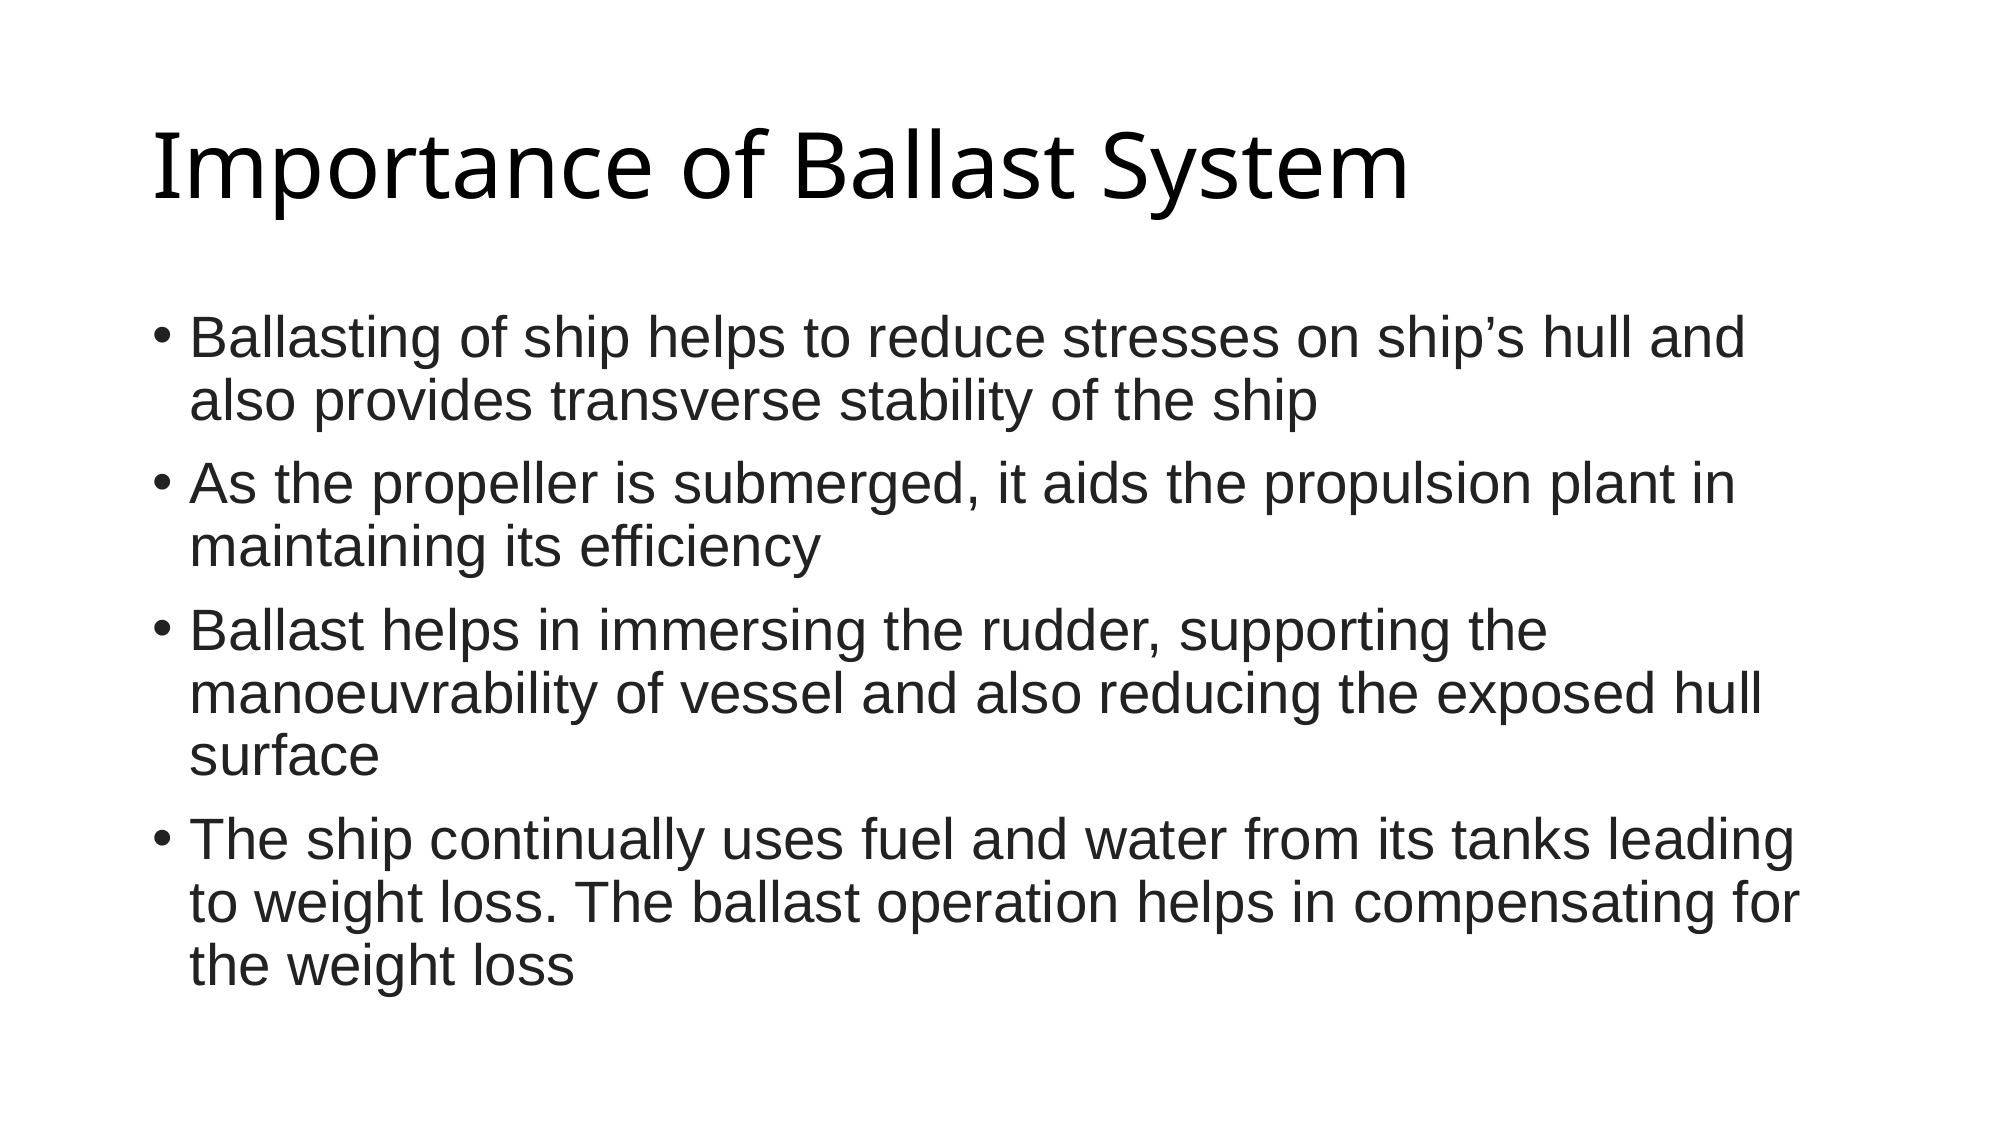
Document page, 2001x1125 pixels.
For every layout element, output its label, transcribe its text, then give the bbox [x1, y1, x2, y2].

list Ballasting of ship helps to reduce stresses on ship’s hull and also provides transverse stability of the ship As the propeller is submerged, it aids the propulsion plant in maintaining its efficiency Ballast helps in immersing the rudder, supporting the manoeuvrability of vessel and also reducing the exposed hull surface The ship continually uses fuel and water from its tanks leading to weight loss. The ballast operation helps in compensating for the weight loss [137, 299, 1863, 1014]
title Importance of Ballast System [137, 59, 1863, 278]
